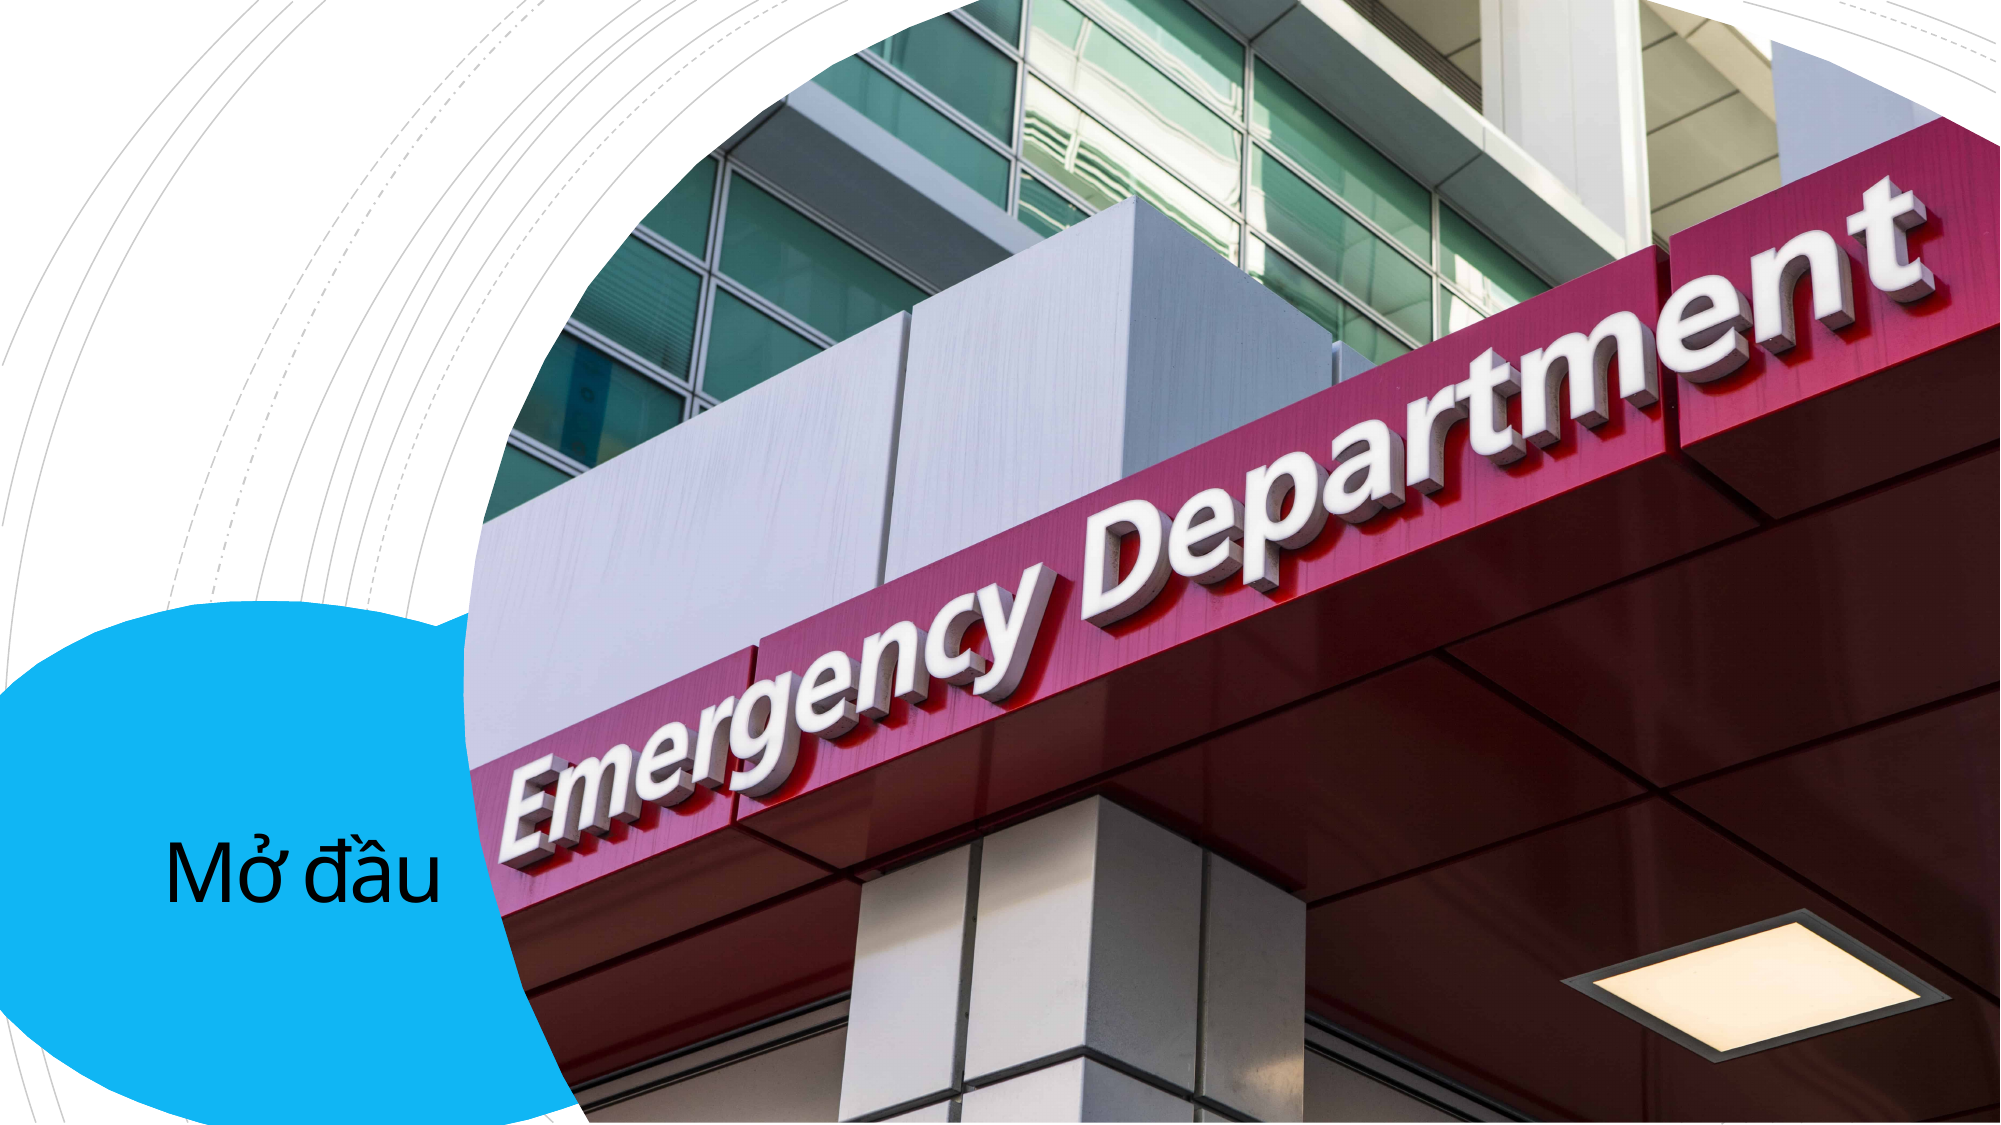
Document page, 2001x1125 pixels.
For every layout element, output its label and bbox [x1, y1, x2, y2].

text_box [0, 600, 745, 1125]
picture [463, 0, 2000, 1123]
